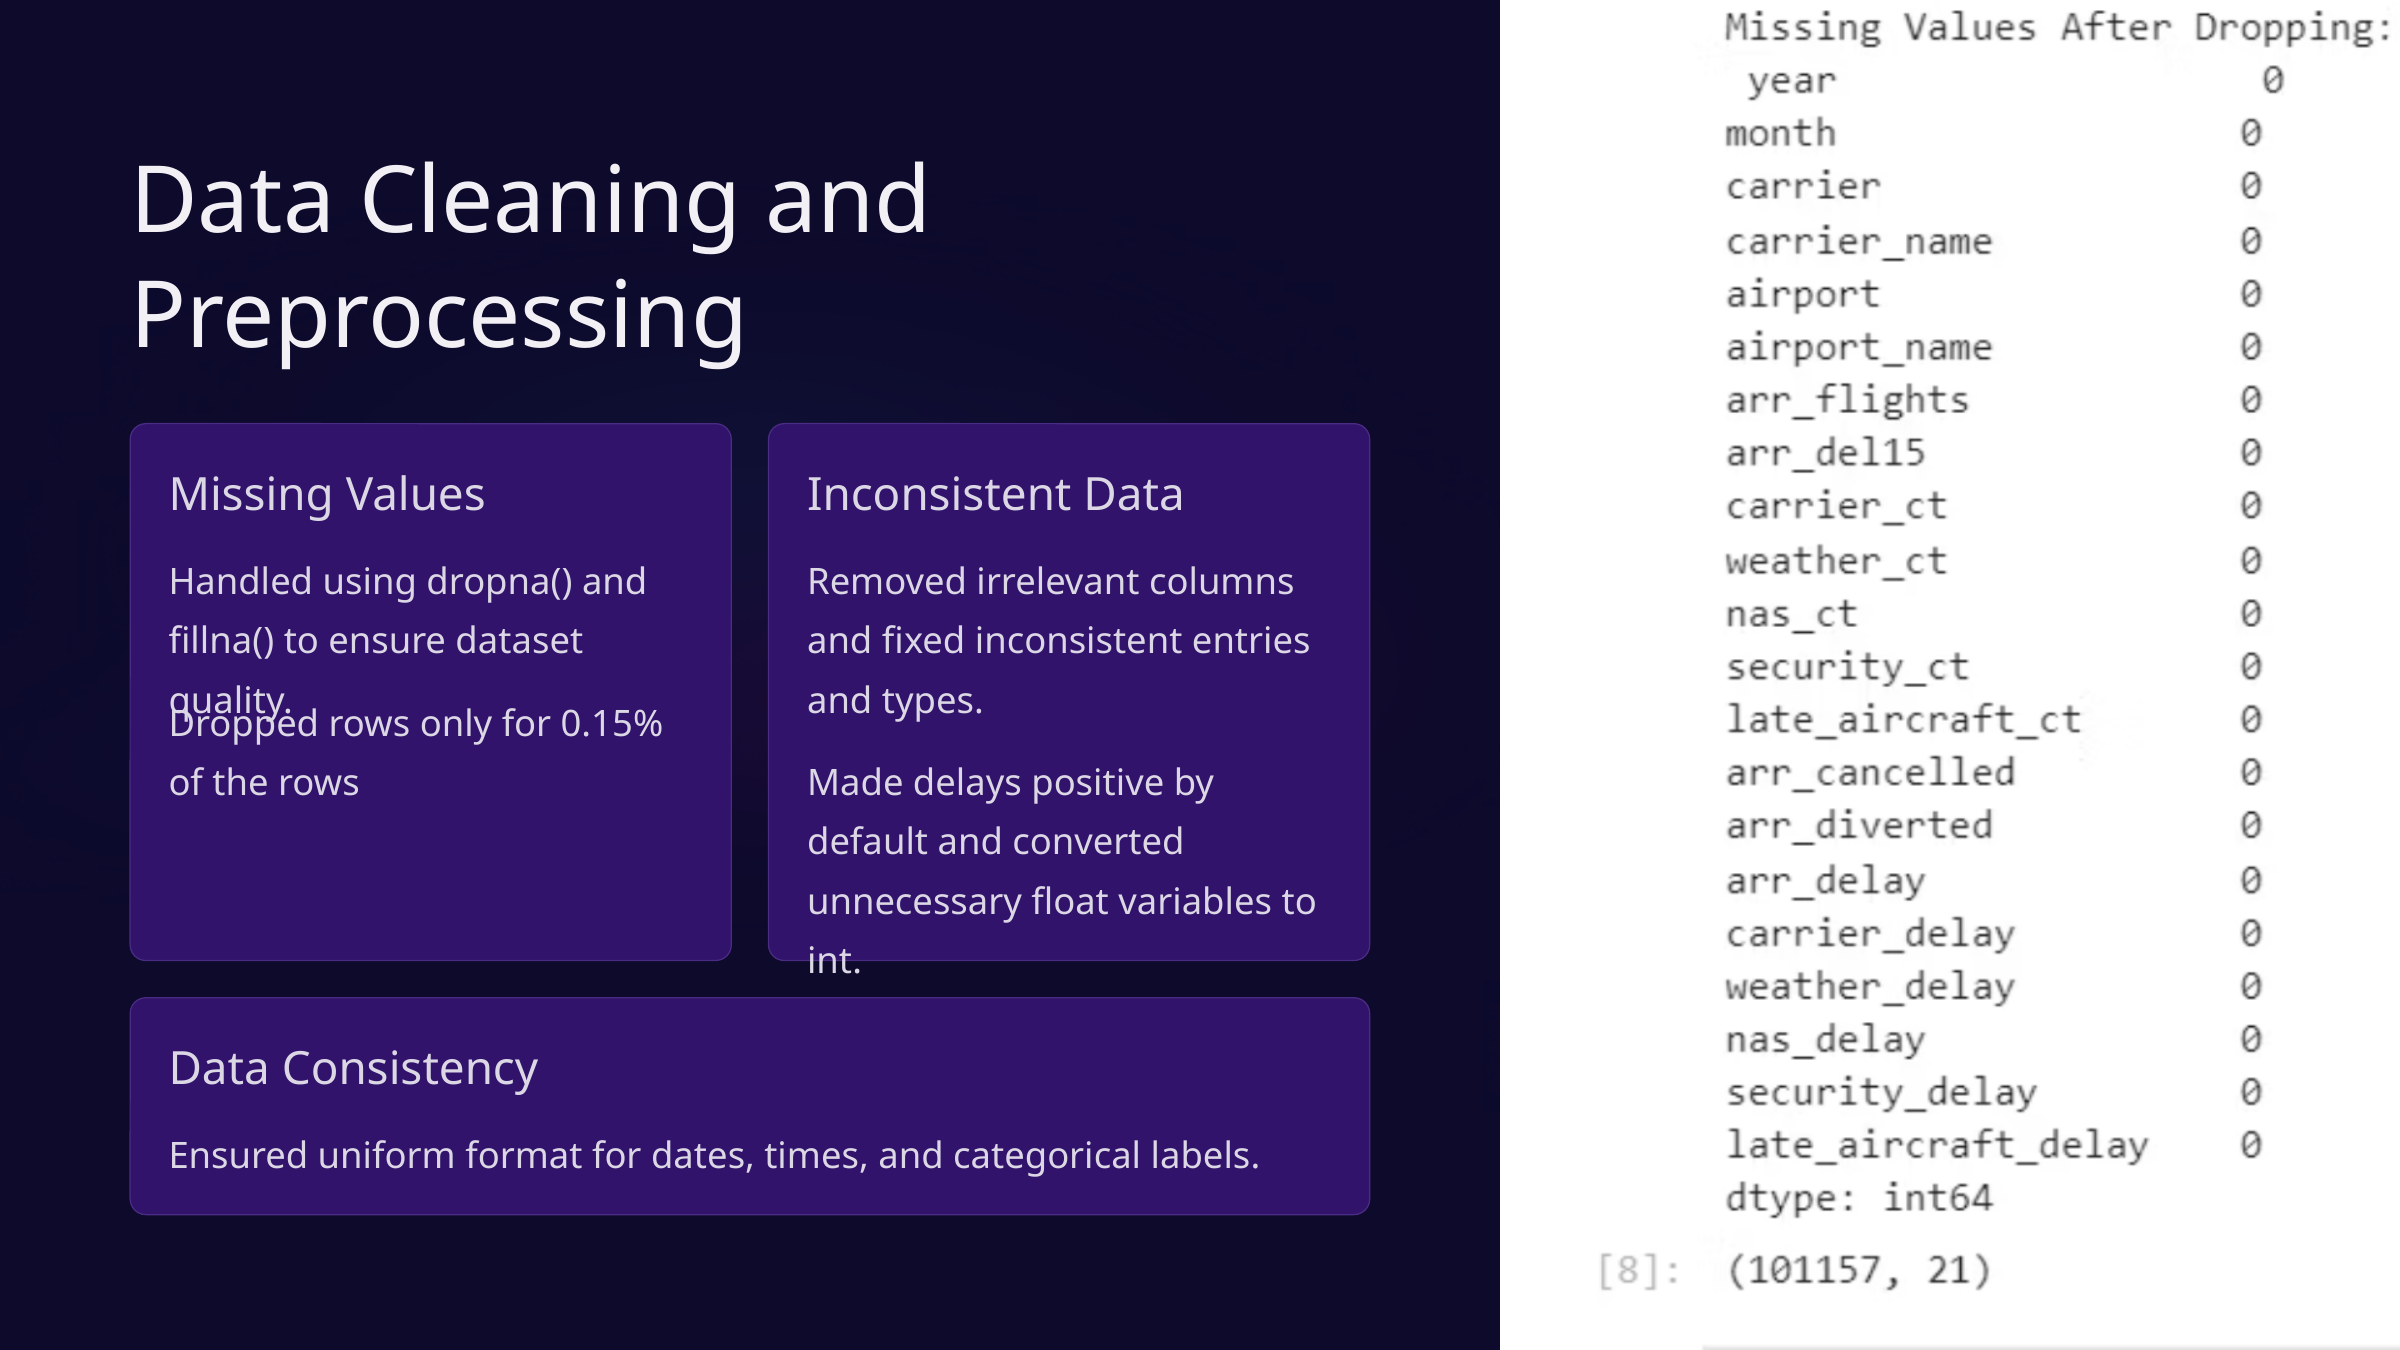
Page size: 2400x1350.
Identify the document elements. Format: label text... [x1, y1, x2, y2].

text_box [130, 997, 1370, 1215]
text_box Handled using dropna() and fillna() to ensure dataset quality. [168, 542, 693, 662]
text_box Inconsistent Data [806, 462, 1273, 521]
text_box Missing Values [168, 462, 634, 521]
text_box Made delays positive by default and converted unnecessary float variables to int. [806, 743, 1332, 922]
text_box Dropped rows only for 0.15% of the rows [168, 683, 693, 803]
picture [1499, 0, 2400, 1350]
text_box [130, 423, 732, 961]
text_box Data Cleaning and Preprocessing [130, 135, 1370, 368]
text_box [768, 423, 1370, 961]
text_box Data Consistency [168, 1036, 634, 1095]
text_box Removed irrelevant columns and fixed inconsistent entries and types. [806, 542, 1332, 722]
text_box Ensured uniform format for dates, times, and categorical labels. [168, 1116, 1332, 1177]
